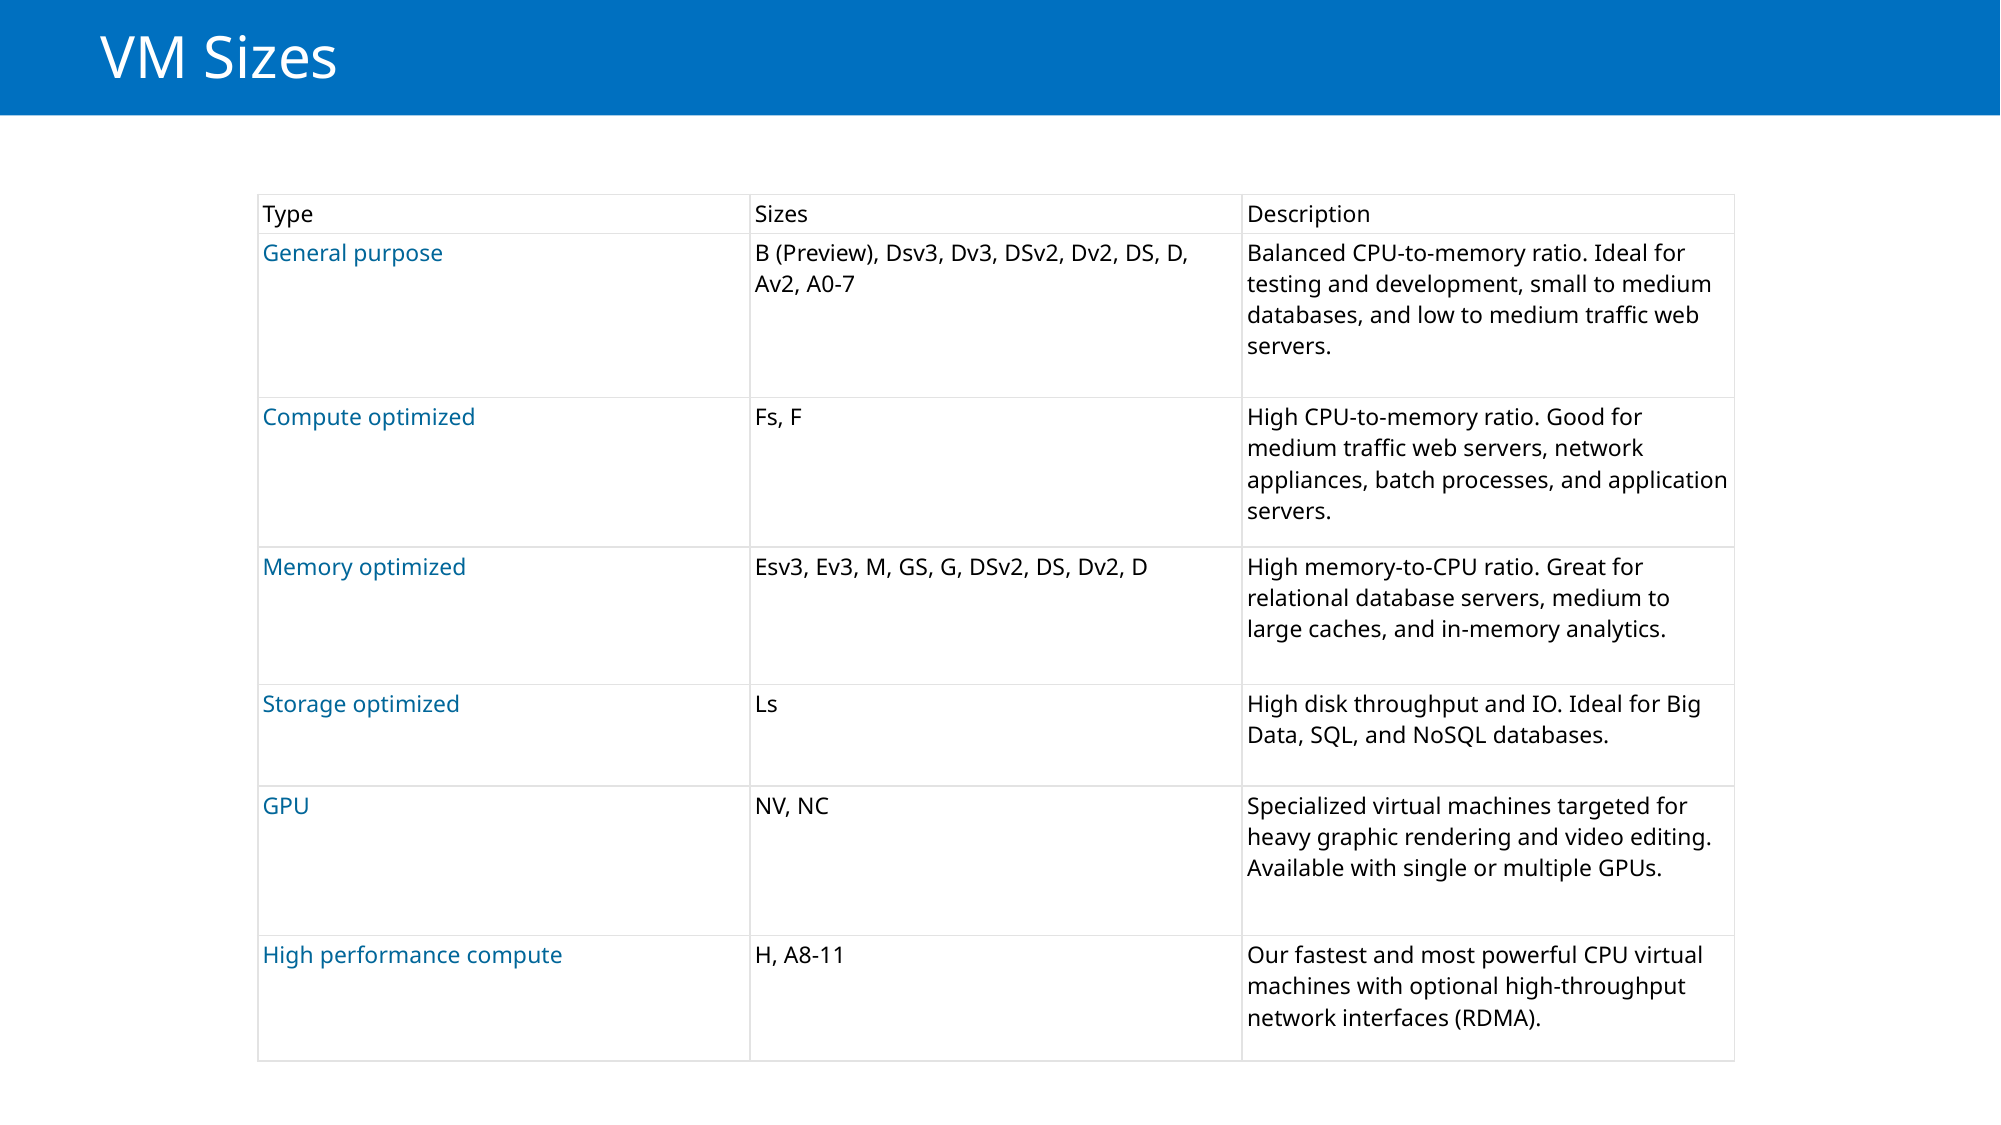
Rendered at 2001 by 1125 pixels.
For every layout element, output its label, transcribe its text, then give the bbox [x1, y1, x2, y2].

table_cell B (Preview), Dsv3, Dv3, DSv2, Dv2, DS, D, Av2, A0-7 [751, 234, 1241, 397]
table_header Description [1243, 195, 1734, 233]
table_cell High CPU-to-memory ratio. Good for medium traffic web servers, network appliances, batch processes, and application servers. [1243, 398, 1734, 546]
table_cell NV, NC [751, 787, 1241, 935]
table_cell Esv3, Ev3, M, GS, G, DSv2, DS, Dv2, D [751, 548, 1241, 684]
table_cell Memory optimized [259, 548, 749, 684]
table_header Type [259, 195, 749, 233]
table_cell Balanced CPU-to-memory ratio. Ideal for testing and development, small to medium databases, and low to medium traffic web servers. [1243, 234, 1734, 397]
table_cell Compute optimized [259, 398, 749, 546]
table_header Sizes [751, 195, 1241, 233]
table_cell H, A8-11 [751, 936, 1241, 1060]
table_cell High memory-to-CPU ratio. Great for relational database servers, medium to large caches, and in-memory analytics. [1243, 548, 1734, 684]
table_cell Ls [751, 685, 1241, 785]
table_cell GPU [259, 787, 749, 935]
table_cell Fs, F [751, 398, 1241, 546]
table_cell Storage optimized [259, 685, 749, 785]
table_cell High disk throughput and IO. Ideal for Big Data, SQL, and NoSQL databases. [1243, 685, 1734, 785]
table_cell Our fastest and most powerful CPU virtual machines with optional high-throughput network interfaces (RDMA). [1243, 936, 1734, 1060]
table_cell High performance compute [259, 936, 749, 1060]
table_cell Specialized virtual machines targeted for heavy graphic rendering and video editing. Available with single or multiple GPUs. [1243, 787, 1734, 935]
title VM Sizes [100, 0, 1802, 122]
table_cell General purpose [259, 234, 749, 397]
